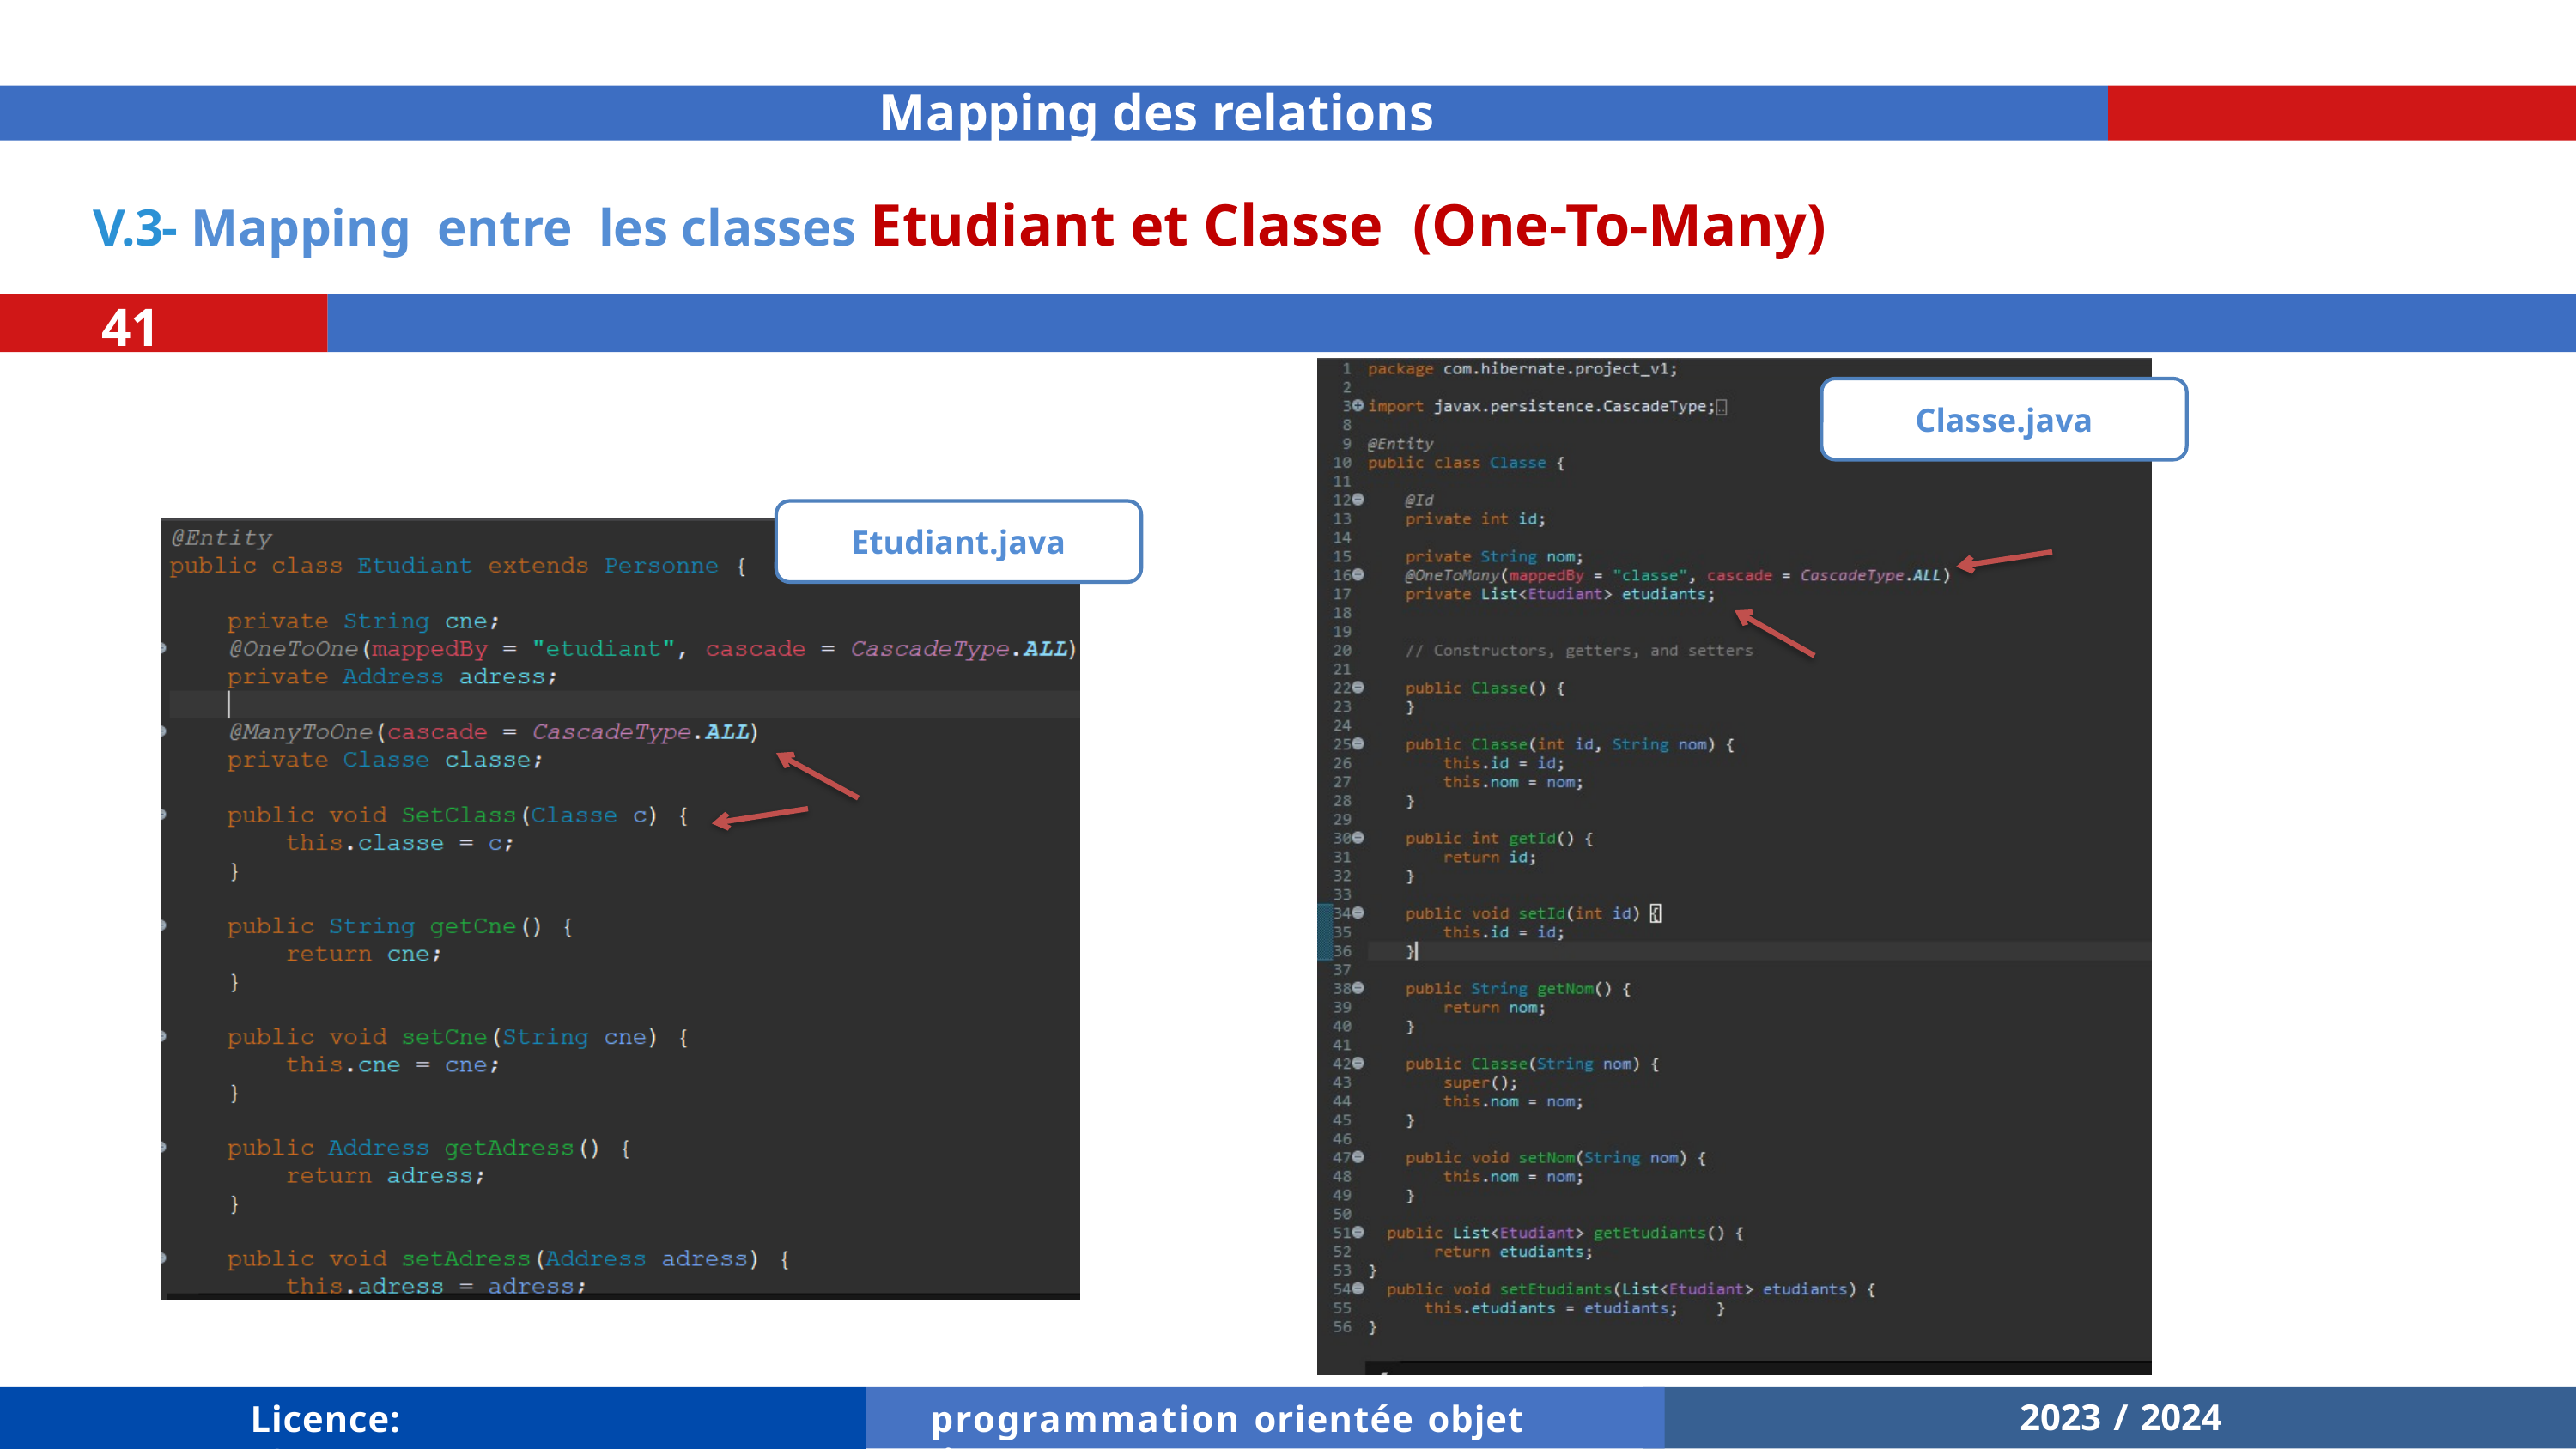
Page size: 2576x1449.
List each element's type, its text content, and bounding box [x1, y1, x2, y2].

text_box [866, 1386, 1665, 1449]
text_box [1734, 609, 1815, 656]
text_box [1955, 551, 2053, 567]
text_box Mapping des relations [866, 74, 1912, 148]
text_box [711, 808, 809, 824]
text_box [2108, 85, 2576, 141]
text_box Licence: ISIR [248, 1394, 488, 1449]
text_box [0, 1386, 866, 1449]
text_box Etudiant.java [774, 499, 1144, 585]
text_box [2549, 294, 2576, 353]
text_box Classe.java [2156, 376, 2189, 462]
picture [1317, 357, 2152, 1375]
text_box [0, 85, 866, 141]
picture [161, 518, 1080, 1300]
text_box [1665, 1386, 2576, 1449]
title V.3- Mapping entre les classes Etudiant et Classe (One-To-Many) [91, 186, 2549, 431]
text_box programmation orientée objet (java) [928, 1394, 1614, 1449]
text_box [0, 294, 60, 353]
text_box 2023 / 2024 [2018, 1392, 2229, 1438]
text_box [775, 752, 859, 798]
text_box 41 [60, 288, 202, 364]
text_box [1912, 85, 2108, 141]
